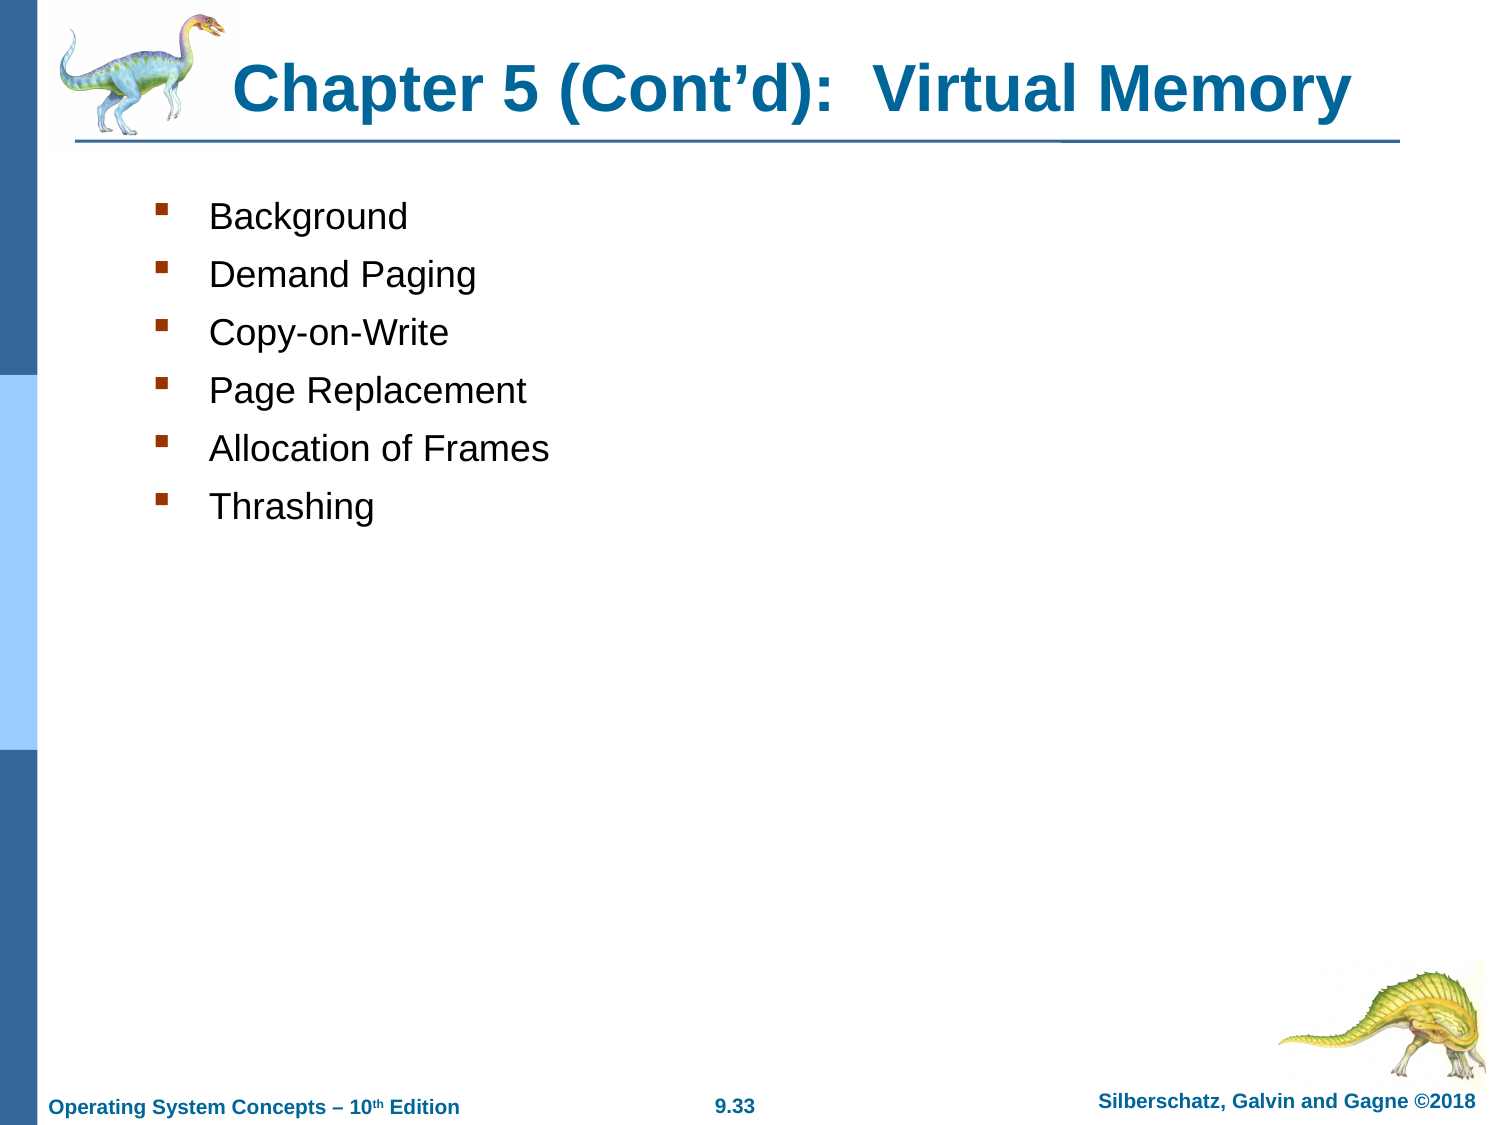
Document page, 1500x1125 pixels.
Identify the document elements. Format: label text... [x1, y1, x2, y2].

title Chapter 5 (Cont’d): Virtual Memory [161, 38, 1425, 133]
picture [1275, 959, 1486, 1090]
picture [46, 0, 243, 149]
list Background Demand Paging Copy-on-Write Page Replacement Allocation of Frames Thrashing [137, 184, 1402, 928]
